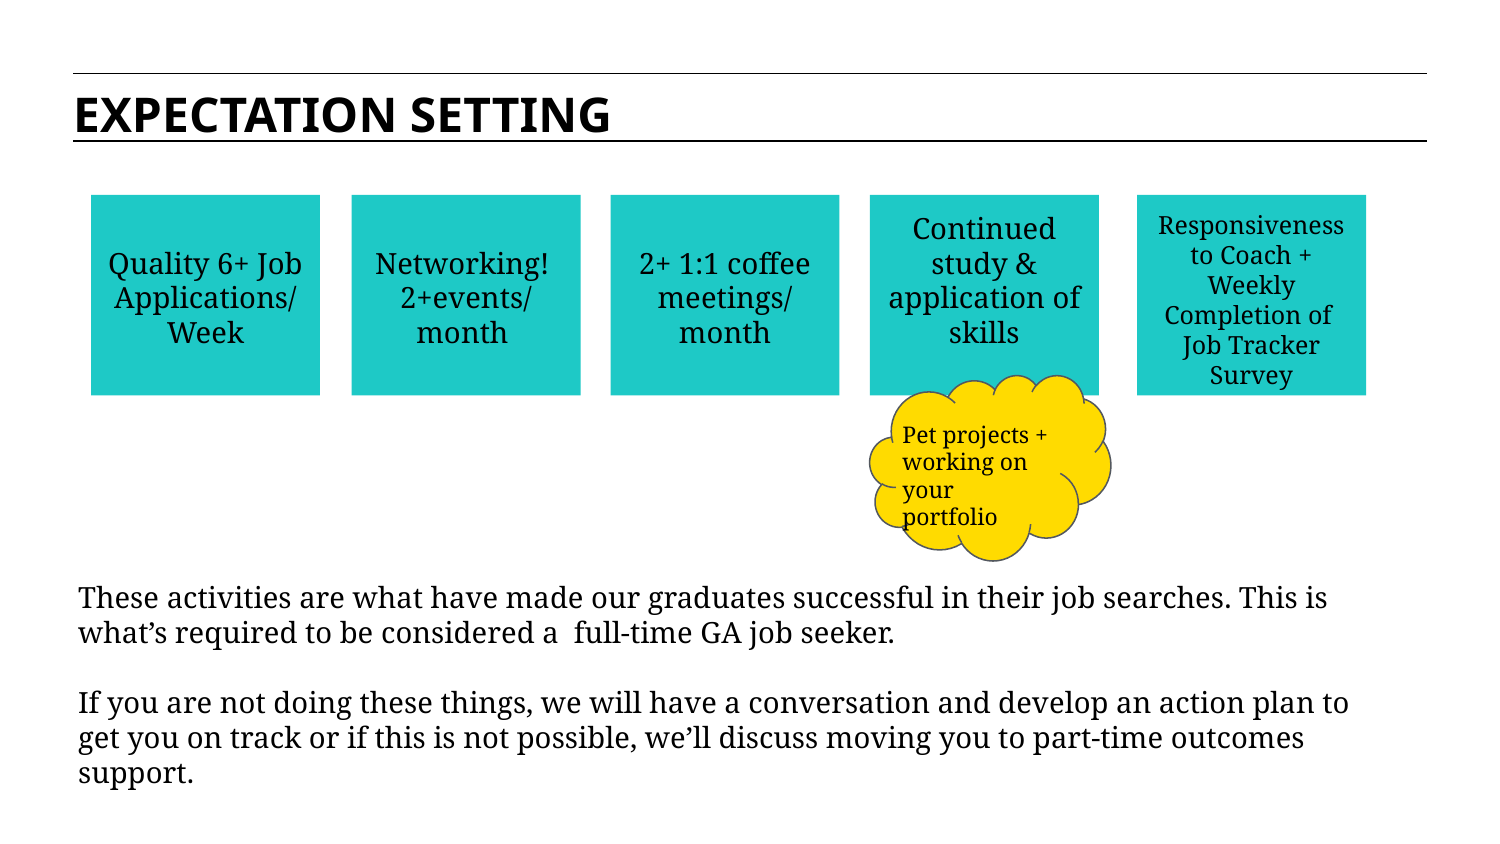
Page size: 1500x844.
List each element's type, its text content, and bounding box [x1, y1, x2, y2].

text_box Pet projects + working on your portfolio [887, 405, 1093, 508]
text_box Quality 6+ Job Applications/Week [91, 194, 320, 396]
text_box Responsiveness to Coach + Weekly Completion of Job Tracker Survey [1137, 194, 1367, 396]
text_box [869, 438, 1079, 562]
text_box Continued study & application of skills [869, 194, 1099, 396]
text_box These activities are what have made our graduates successful in their job searches. This is what’s required to be considered a full-time GA job seeker. If you are not doing these things, we will have a conversation and develop an action plan to get you on track or if this is not possible, we’ll discuss moving you to part-time outcomes support. [63, 494, 1387, 681]
text_box 2+ 1:1 coffee meetings/ month [610, 194, 840, 396]
text_box EXPECTATION SETTING [73, 85, 964, 135]
text_box [900, 375, 1111, 500]
text_box Networking! 2+events/ month [351, 194, 581, 396]
